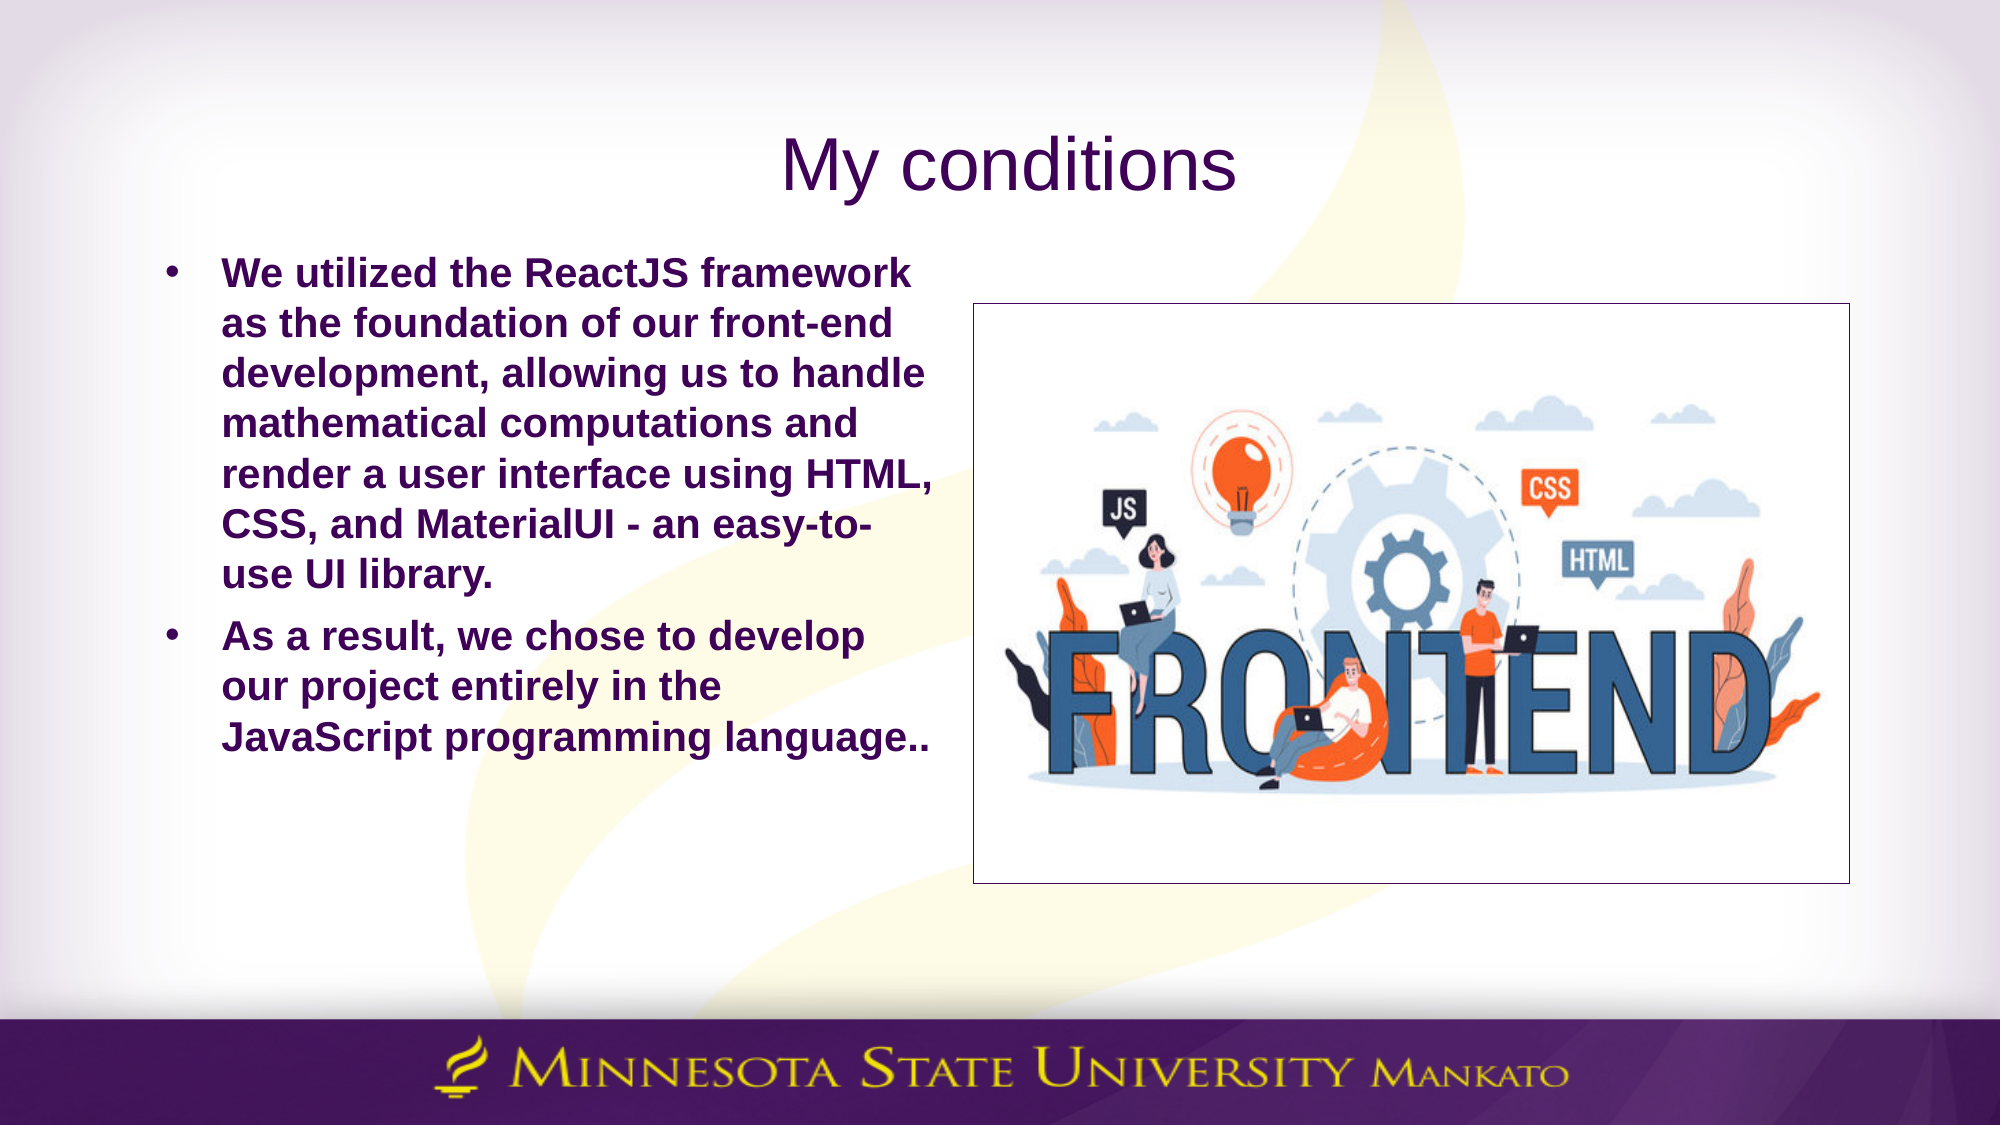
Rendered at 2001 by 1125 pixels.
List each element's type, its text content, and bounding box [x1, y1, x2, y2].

list We utilized the ReactJS framework as the foundation of our front-end development, allowing us to handle mathematical computations and render a user interface using HTML, CSS, and MaterialUI - an easy-to-use UI library. As a result, we chose to develop our project entirely in the JavaScript programming language.. [150, 238, 956, 884]
title My conditions [168, 62, 1850, 259]
picture [0, 0, 2000, 1125]
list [973, 302, 1851, 885]
